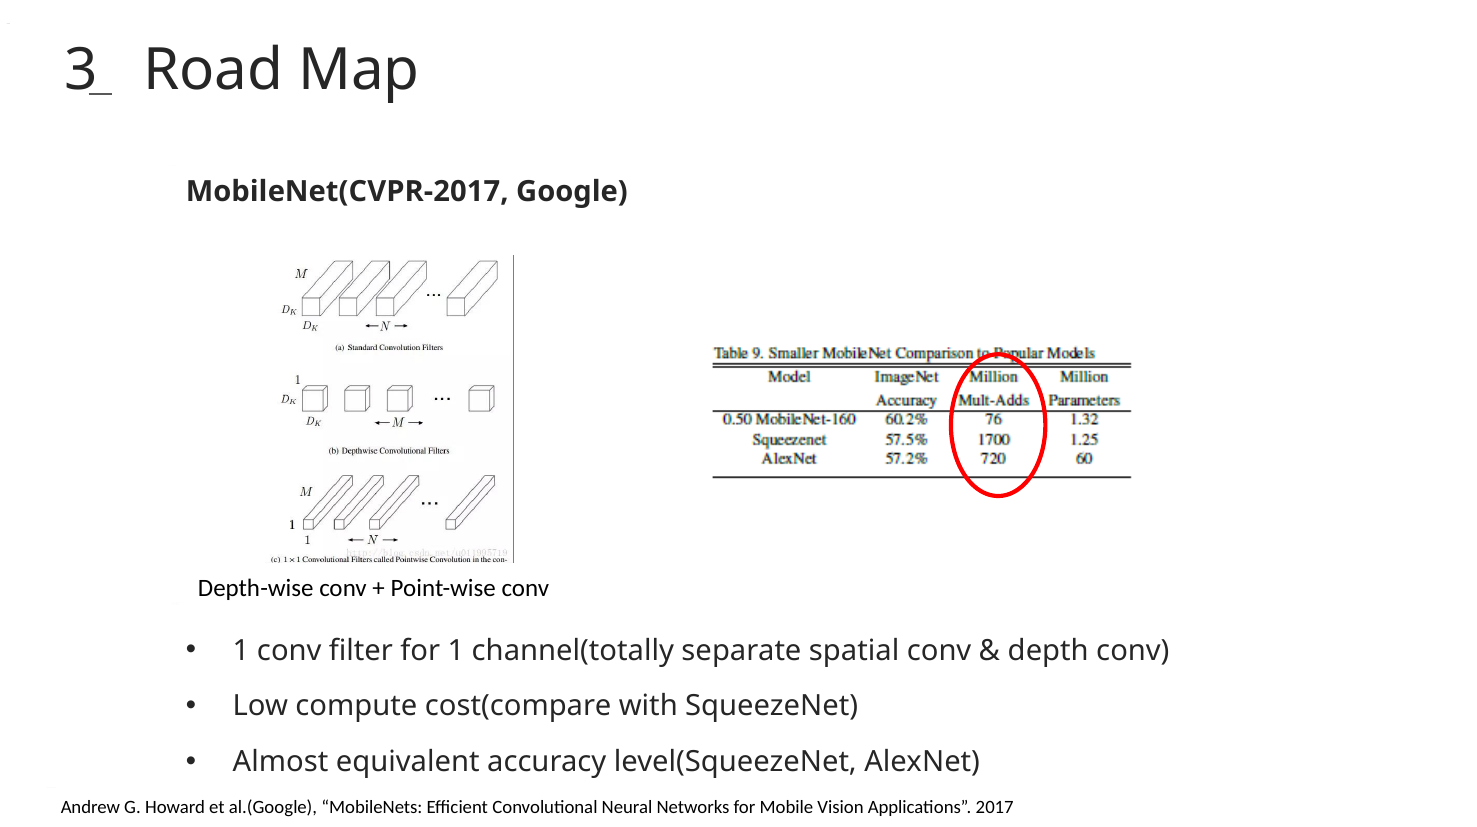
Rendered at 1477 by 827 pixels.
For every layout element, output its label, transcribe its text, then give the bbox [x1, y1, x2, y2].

text_box 1 conv filter for 1 channel(totally separate spatial conv & depth conv) Low compute cost(compare with SqueezeNet) Almost equivalent accuracy level(SqueezeNet, AlexNet) [171, 602, 1471, 785]
picture [265, 255, 515, 563]
text_box MobileNet(CVPR-2017, Google) [171, 165, 1211, 215]
text_box [978, 492, 1018, 499]
text_box 3 Road Map [5, 23, 479, 109]
picture [702, 335, 1147, 483]
text_box Andrew G. Howard et al.(Google), “MobileNets: Efficient Convolutional Neural Networks for Mobile Vision Applications”. 2017 [46, 787, 1471, 825]
text_box Depth-wise conv + Point-wise conv [183, 564, 597, 610]
